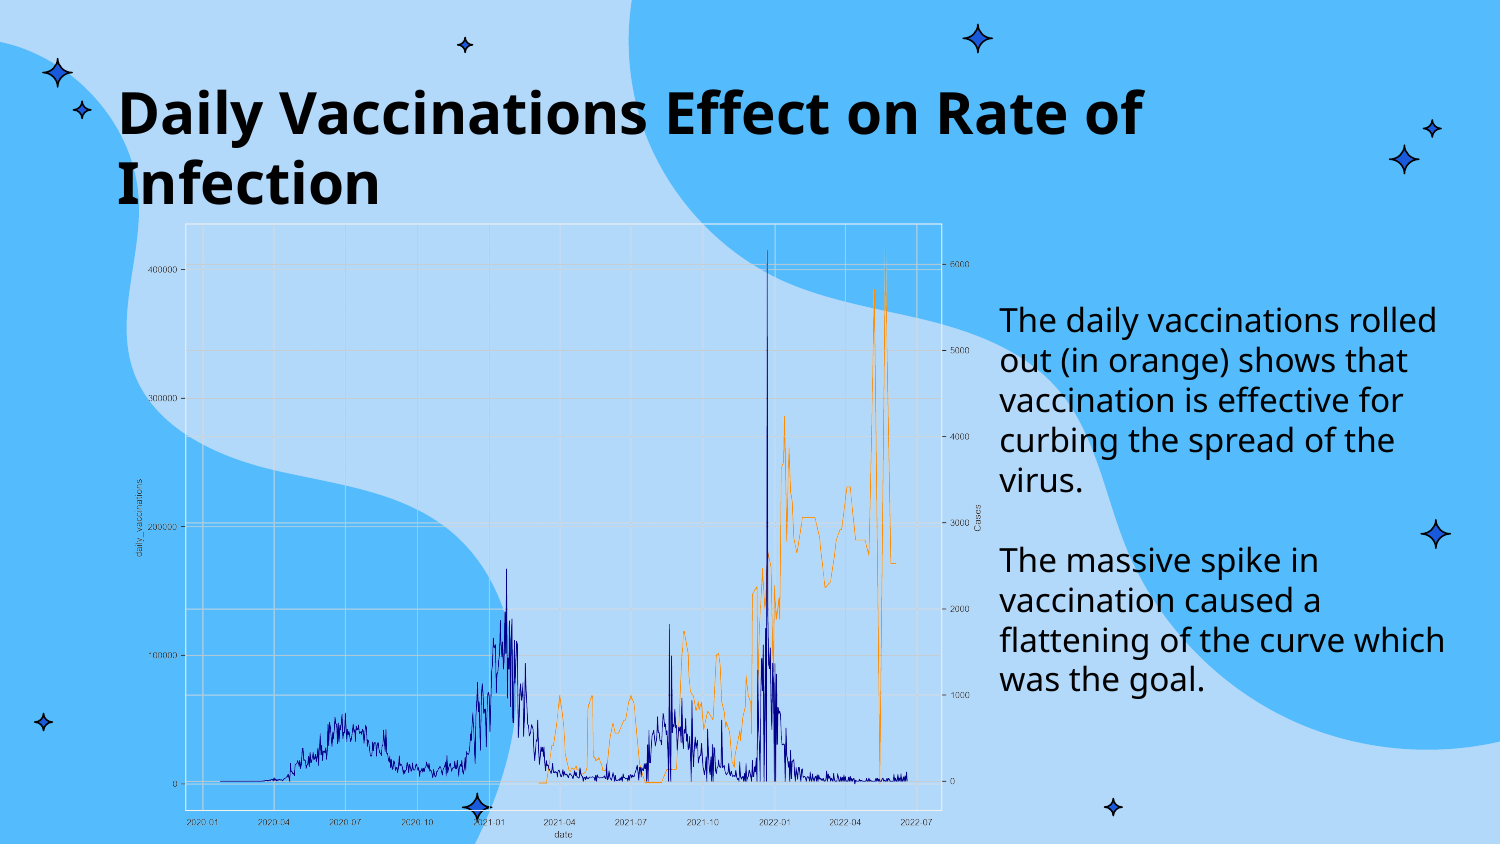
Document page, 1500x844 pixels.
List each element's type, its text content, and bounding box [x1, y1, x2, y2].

title Daily Vaccinations Effect on Rate of Infection [116, 76, 1383, 151]
picture [116, 137, 985, 844]
text_box The daily vaccinations rolled out (in orange) shows that vaccination is effective for curbing the spread of the virus. The massive spike in vaccination caused a flattening of the curve which was the goal. [989, 275, 1456, 723]
